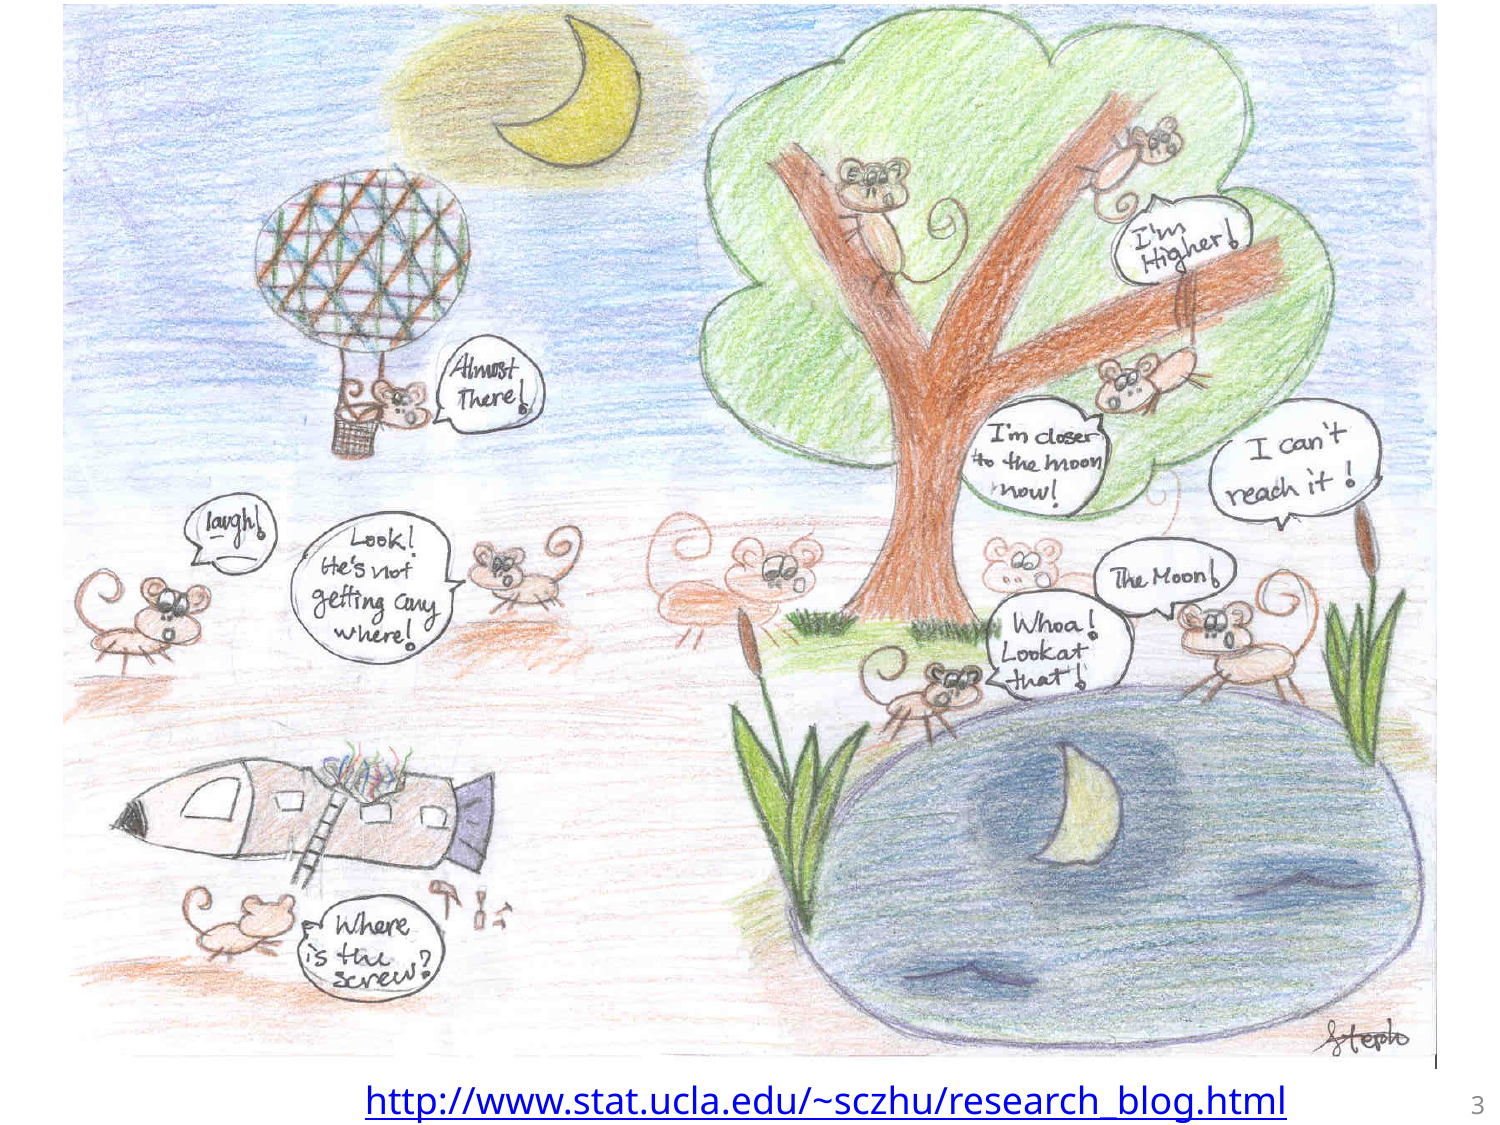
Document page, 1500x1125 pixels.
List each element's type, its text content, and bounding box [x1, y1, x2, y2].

picture [63, 4, 1437, 1069]
text_box http://www.stat.ucla.edu/~sczhu/research_blog.html [349, 1078, 1313, 1125]
slide_number 3 [1313, 1087, 1500, 1125]
